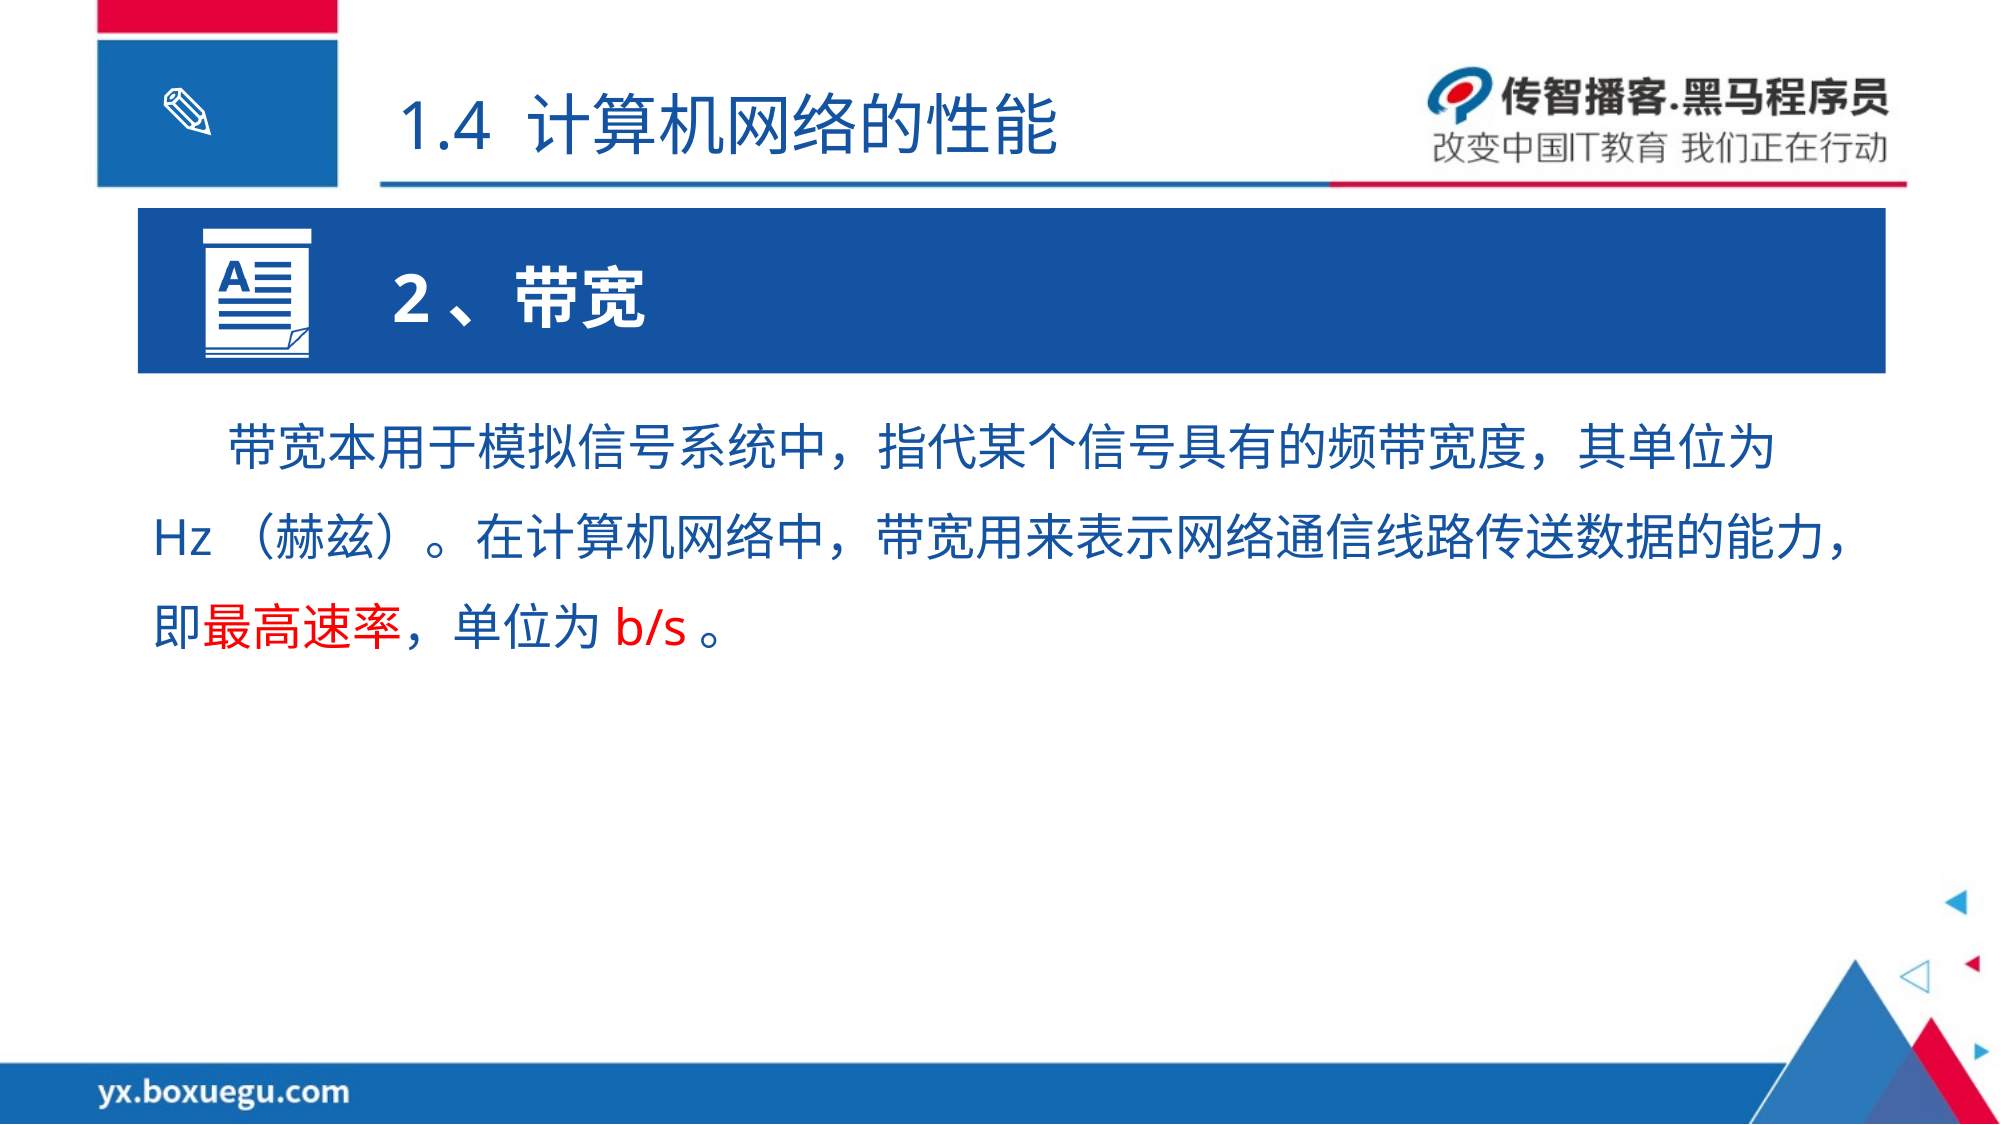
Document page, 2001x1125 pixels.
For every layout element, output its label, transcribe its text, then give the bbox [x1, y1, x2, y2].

picture [0, 0, 2000, 1124]
text_box 带宽本用于模拟信号系统中，指代某个信号具有的频带宽度，其单位为Hz（赫兹）。在计算机网络中，带宽用来表示网络通信线路传送数据的能力，即最高速率，单位为b/s。 [137, 377, 1886, 663]
text_box 1.4 计算机网络的性能 [382, 75, 1174, 171]
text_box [137, 208, 1886, 374]
